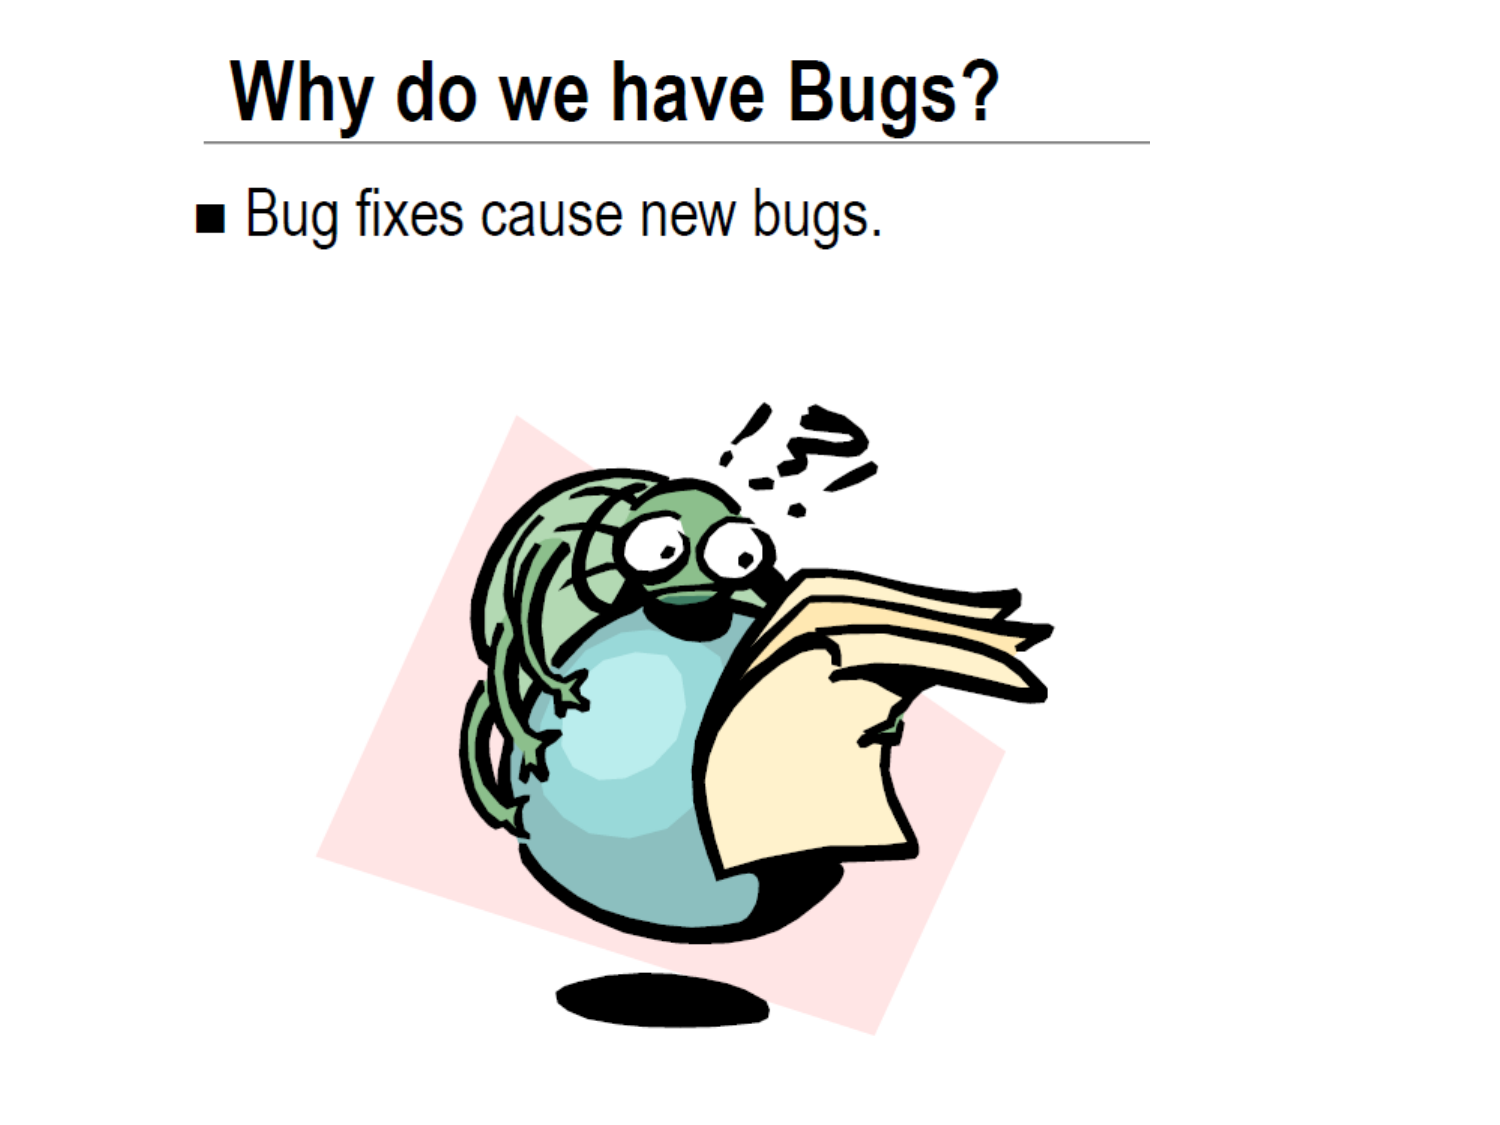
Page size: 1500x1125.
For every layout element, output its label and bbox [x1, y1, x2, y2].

picture [174, 41, 1151, 1043]
